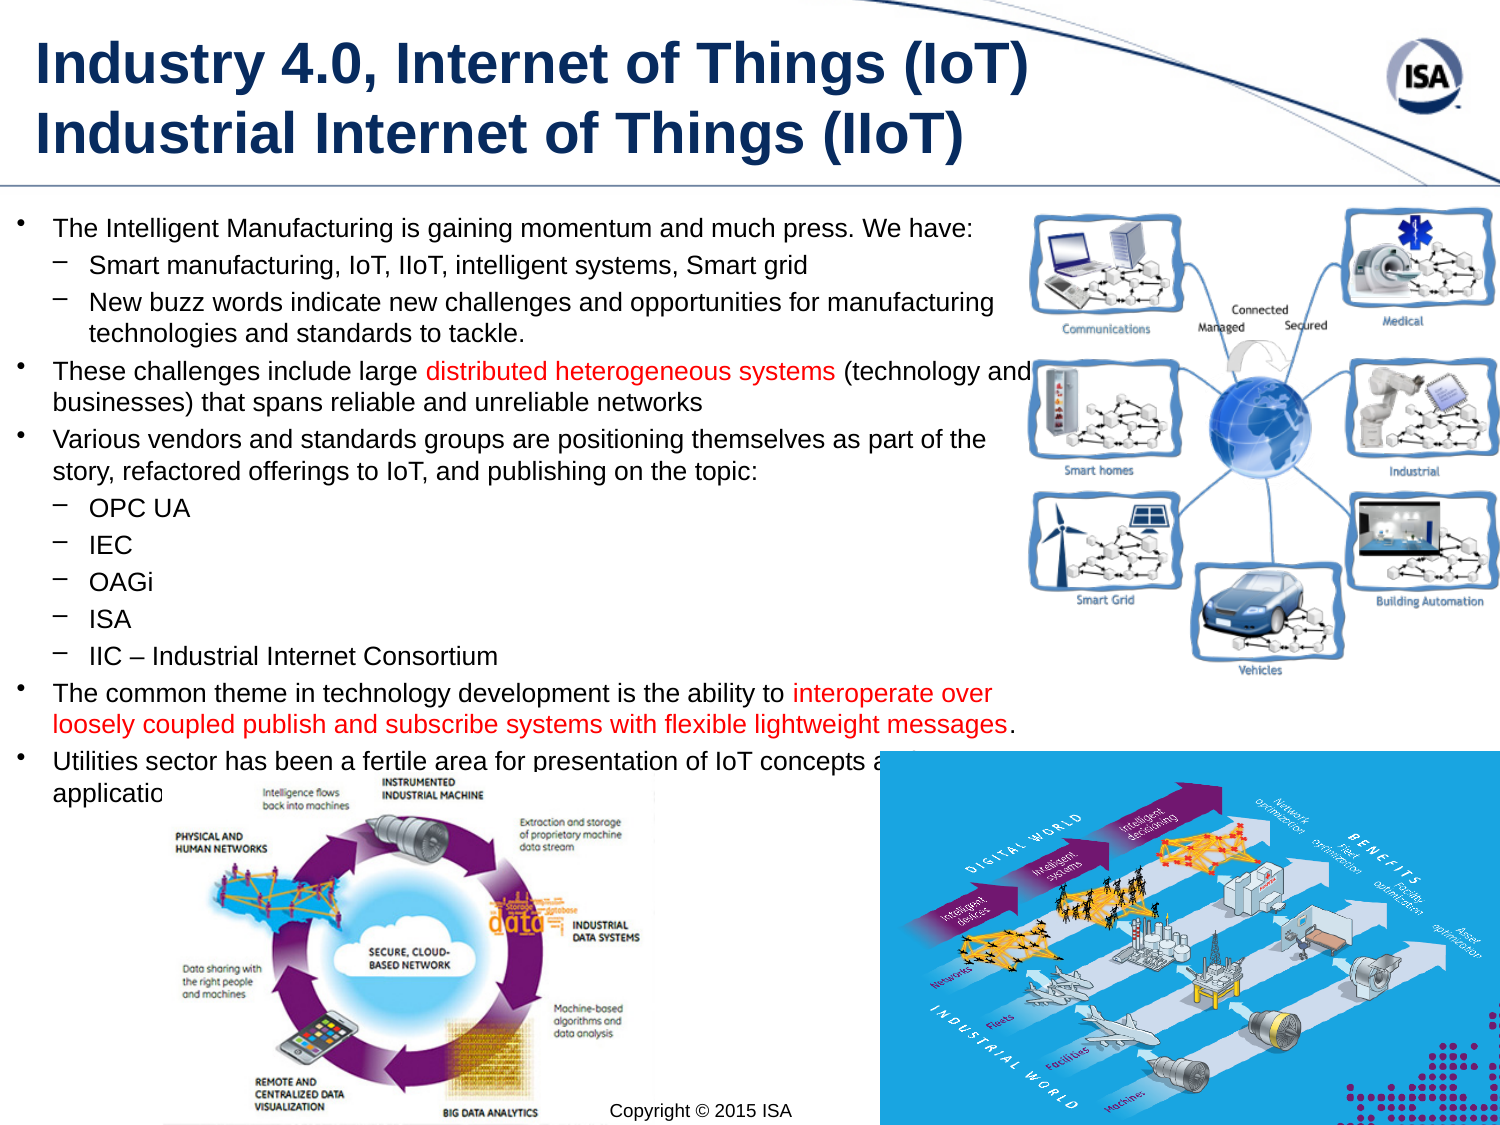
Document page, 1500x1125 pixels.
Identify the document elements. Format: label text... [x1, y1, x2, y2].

footer Copyright © 2015 ISA [655, 1091, 880, 1125]
list The Intelligent Manufacturing is gaining momentum and much press. We have: Smart manufacturing, IoT, IIoT, intelligent systems, Smart grid New buzz words indicate new challenges and opportunities for manufacturing technologies and standards to tackle. These challenges include large distributed heterogeneous systems (technology and businesses) that spans reliable and unreliable networks Various vendors and standards groups are positioning themselves as part of the story, refactored offerings to IoT, and publishing on the topic: OPC UA IEC OAGi ISA IIC – Industrial Internet Consortium The common theme in technology development is the ability to interoperate over loosely coupled publish and subscribe systems with flexible lightweight messages. Utilities sector has been a fertile area for presentation of IoT concepts and applications, particularly, power with Smart Grid [0, 202, 1056, 826]
title Industry 4.0, Internet of Things (IoT) Industrial Internet of Things (IIoT) [19, 16, 1088, 202]
picture [0, 0, 1500, 1125]
